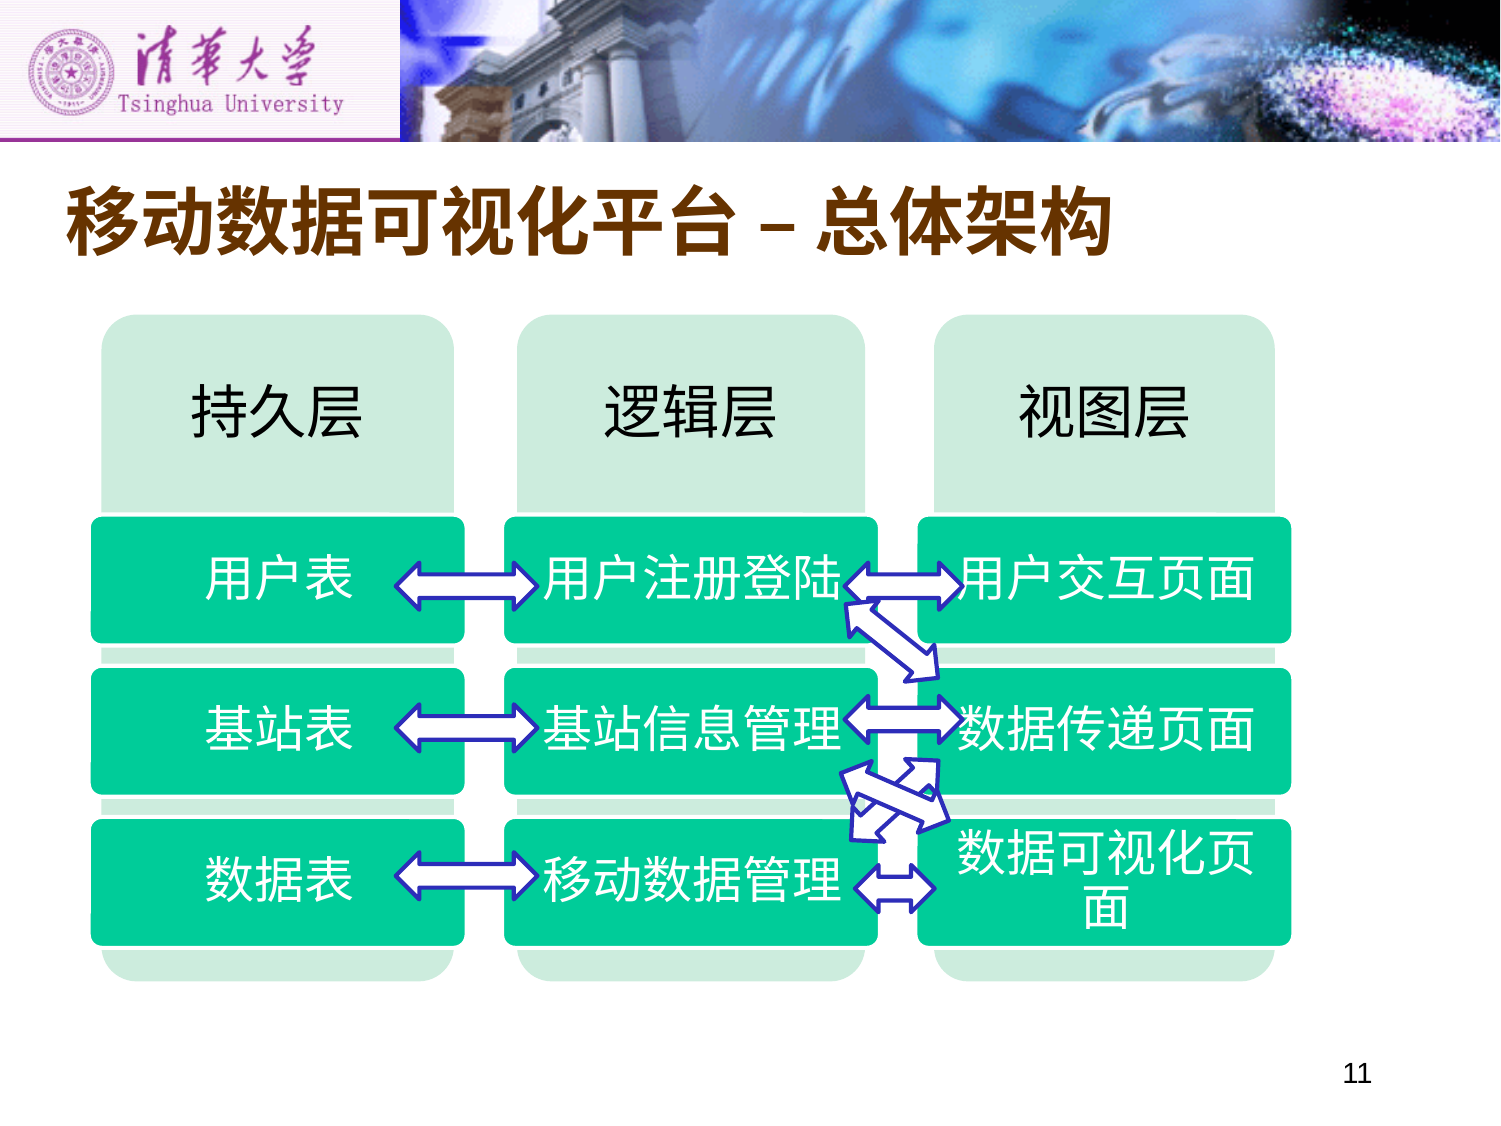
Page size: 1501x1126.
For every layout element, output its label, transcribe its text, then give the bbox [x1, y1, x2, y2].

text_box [88, 314, 1294, 982]
slide_number 11 [1075, 1049, 1389, 1101]
picture [0, 0, 1501, 142]
title 移动数据可视化平台 – 总体架构 [49, 160, 1451, 280]
